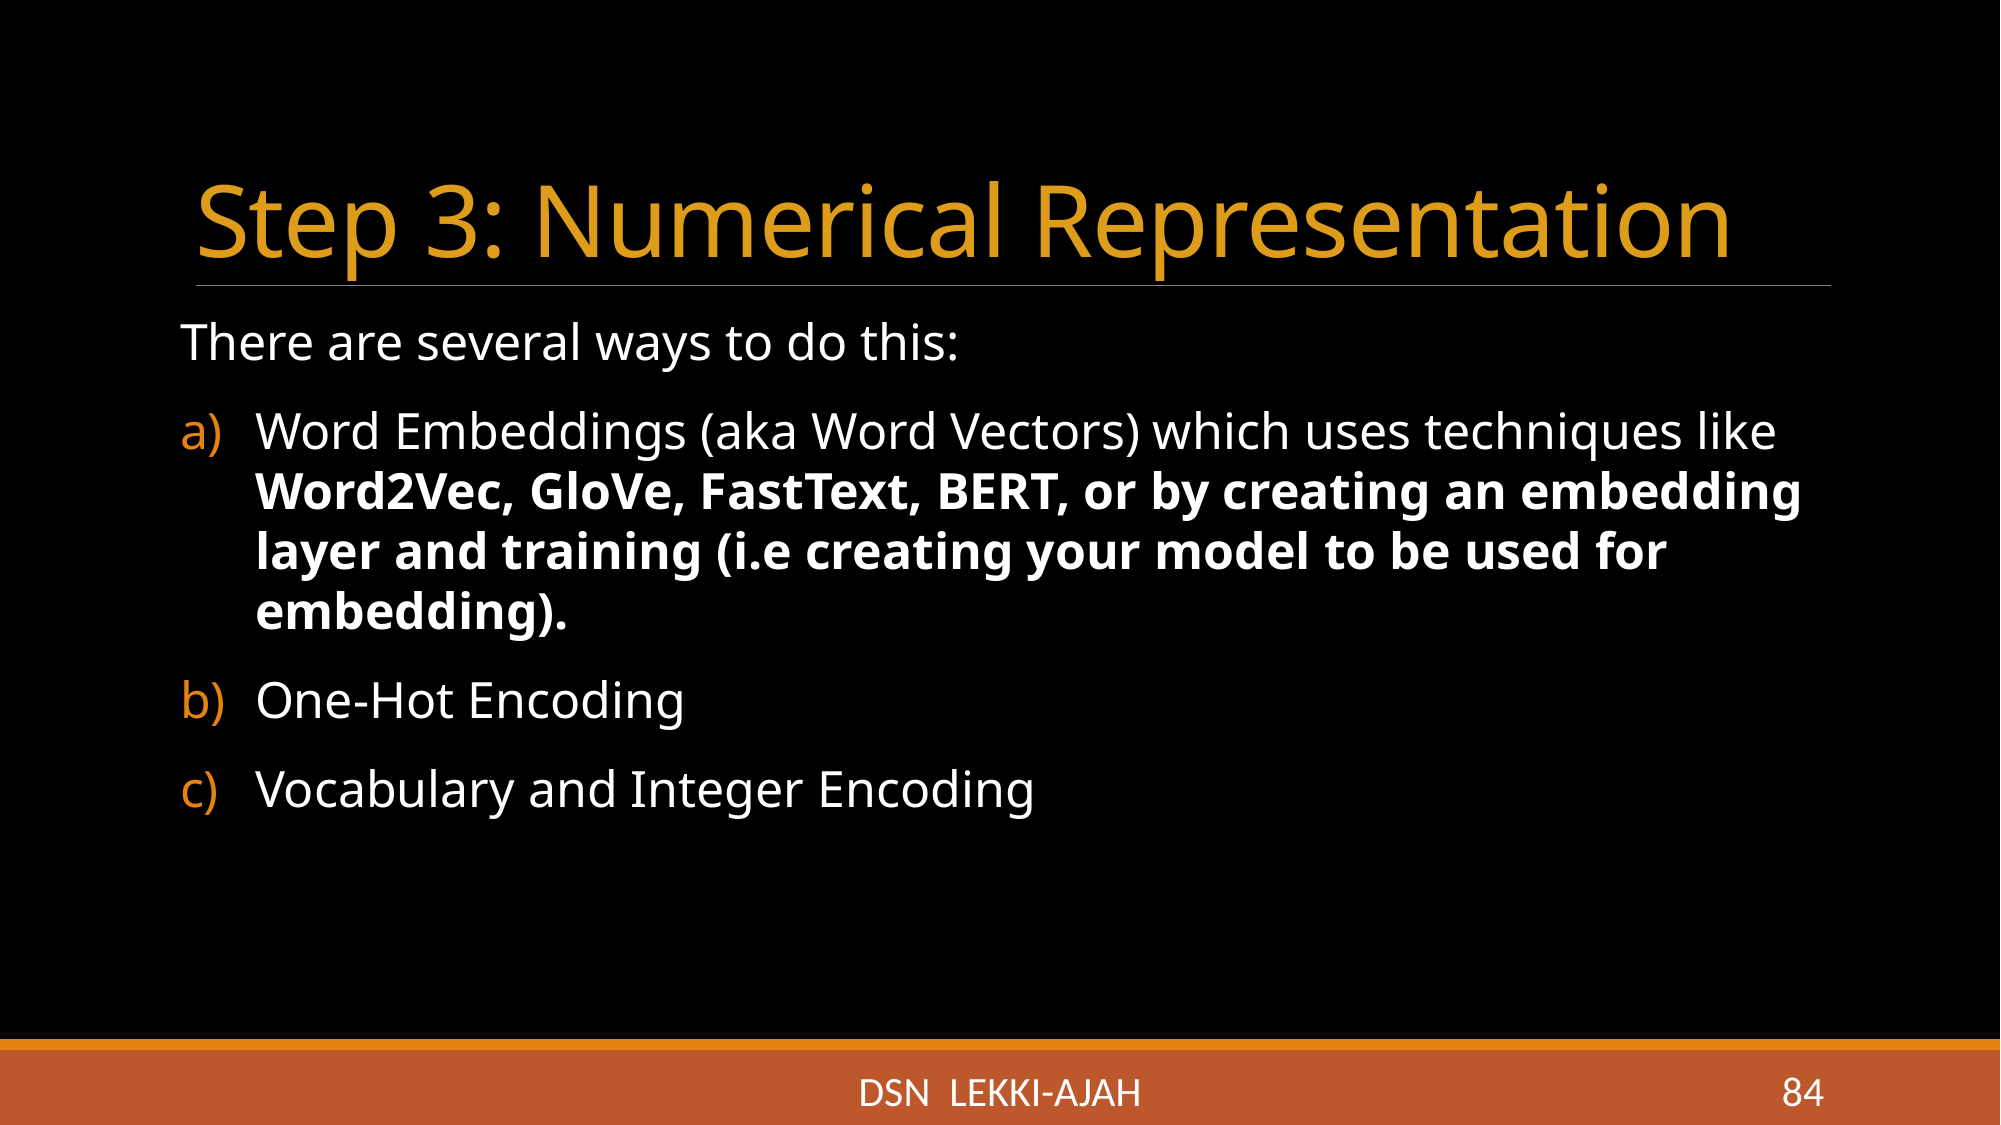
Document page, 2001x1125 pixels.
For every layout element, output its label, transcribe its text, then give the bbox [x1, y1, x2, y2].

slide_number 84 [1624, 1059, 1840, 1120]
footer DSN LEKKI-AJAH [604, 1059, 1396, 1120]
title Step 3: Numerical Representation [180, 47, 1830, 285]
list There are several ways to do this: Word Embeddings (aka Word Vectors) which uses techniques like Word2Vec, GloVe, FastText, BERT, or by creating an embedding layer and training (i.e creating your model to be used for embedding). One-Hot Encoding Vocabulary and Integer Encoding [180, 302, 1887, 1054]
text_box [277, 919, 933, 1054]
